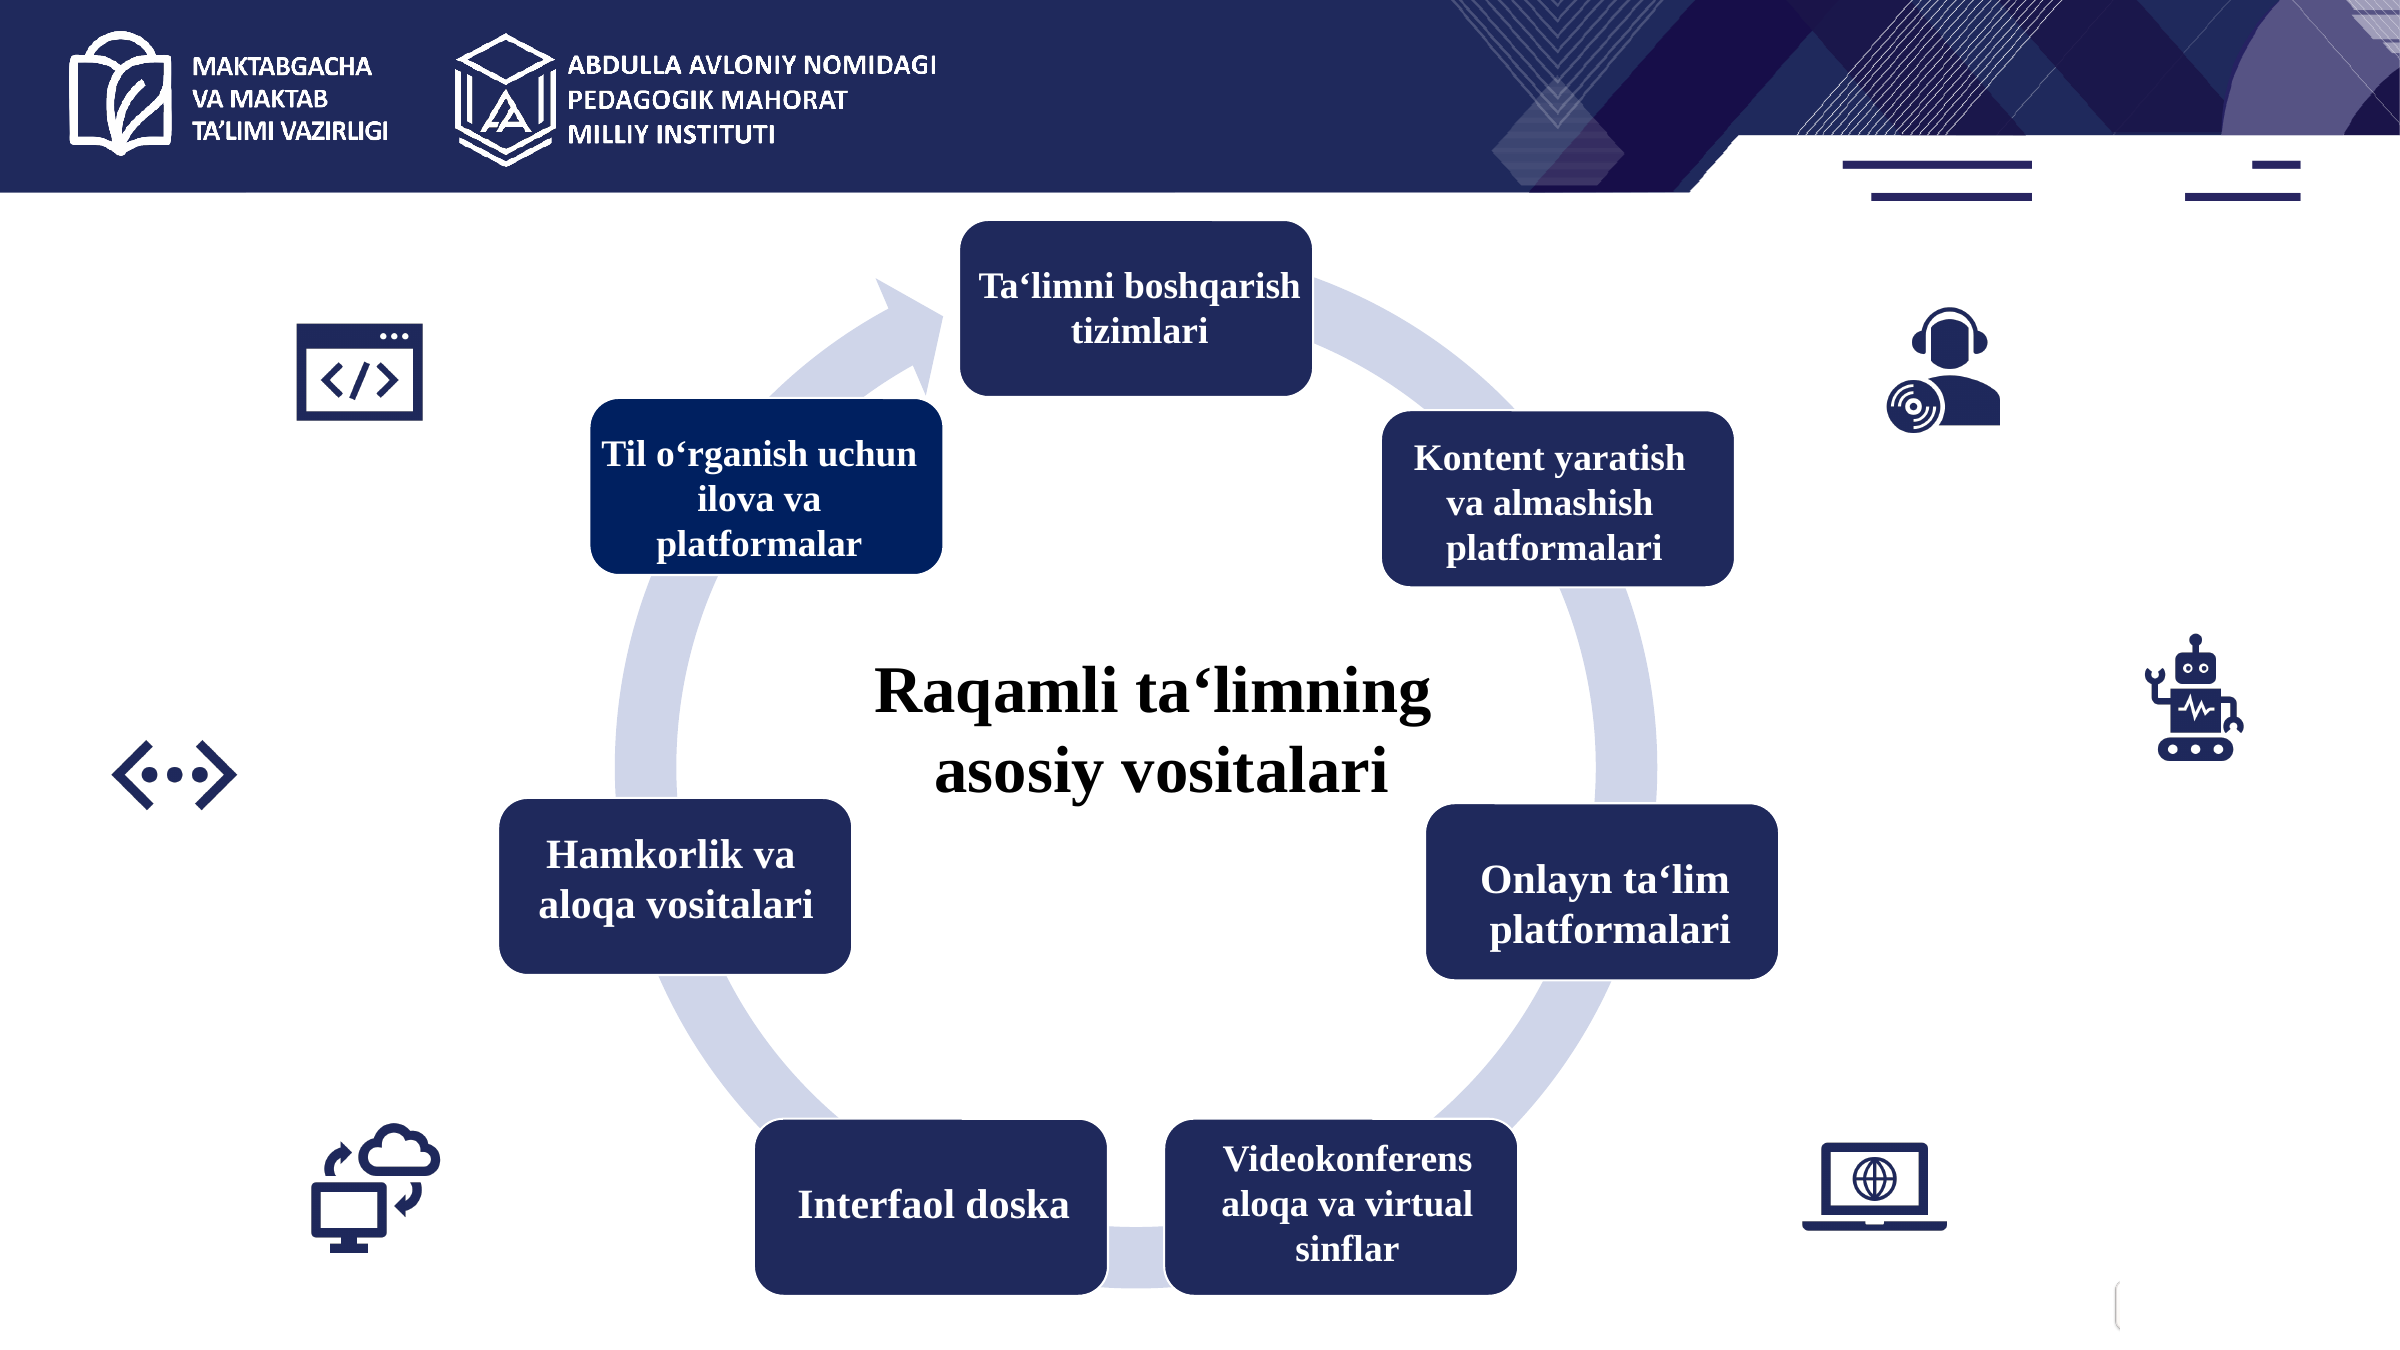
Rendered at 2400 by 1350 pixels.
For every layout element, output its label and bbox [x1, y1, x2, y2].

picture [1874, 297, 2025, 448]
picture [300, 1113, 451, 1264]
text_box [194, 219, 2078, 1297]
picture [99, 699, 250, 850]
picture [2120, 624, 2271, 775]
picture [0, 0, 2400, 201]
picture [284, 297, 435, 448]
picture [1799, 1111, 1950, 1262]
picture [2106, 1253, 2391, 1350]
